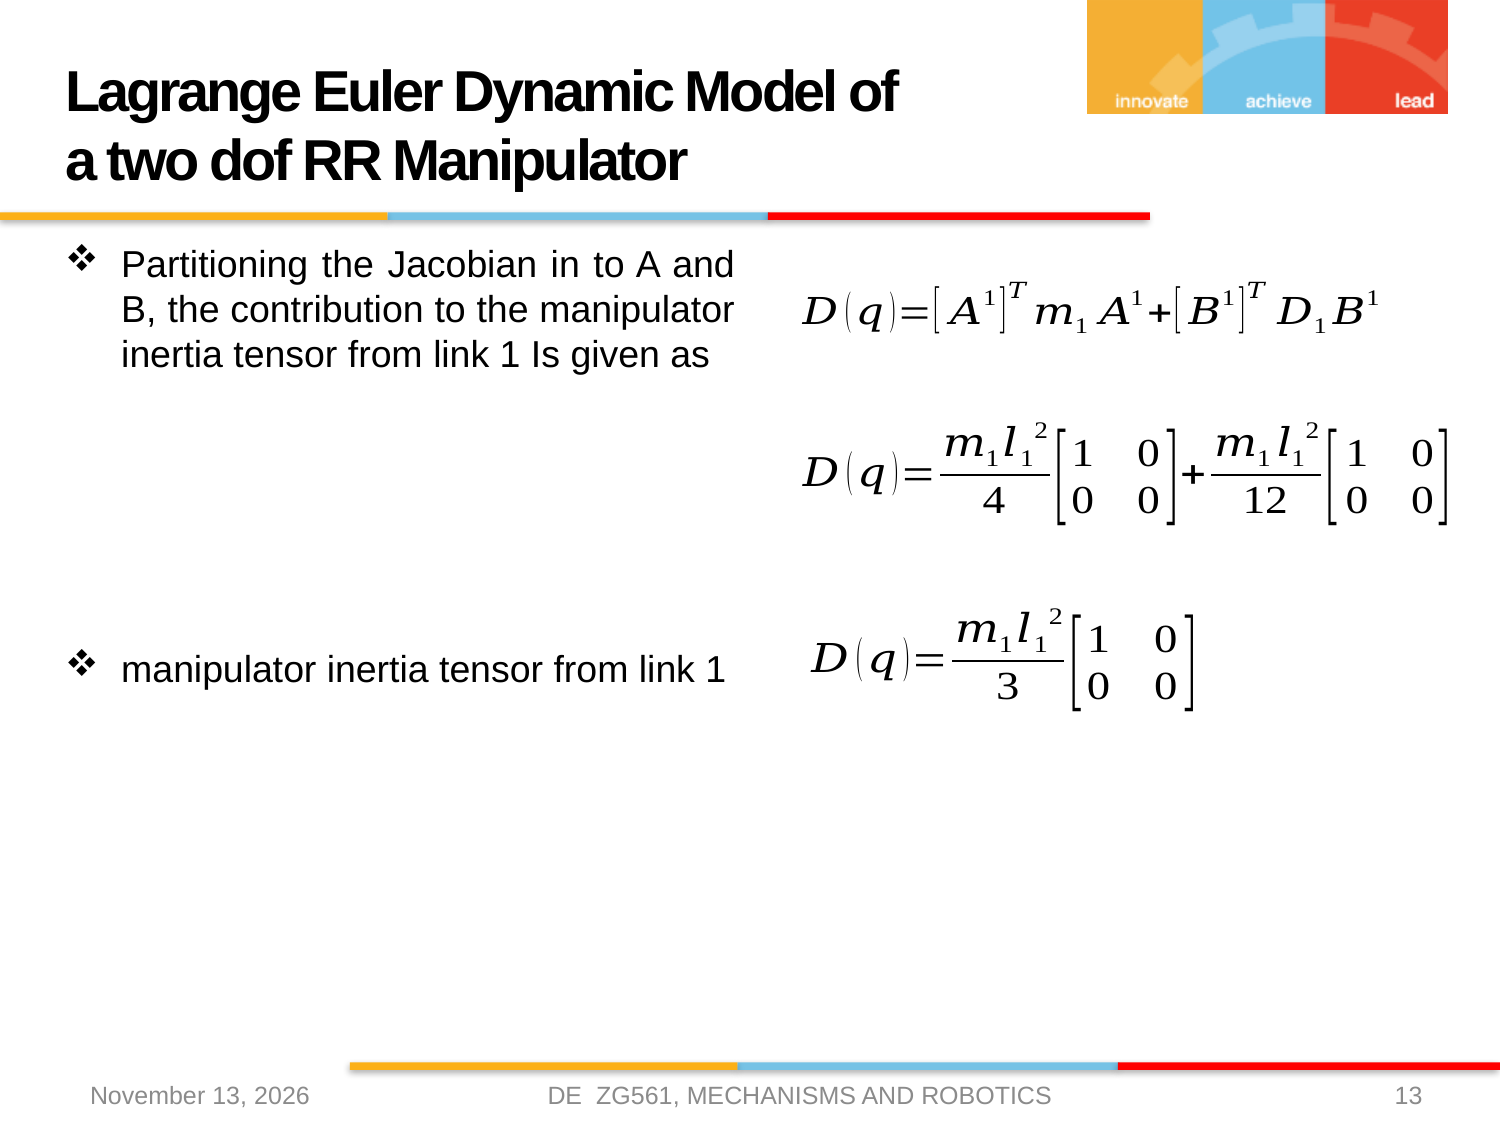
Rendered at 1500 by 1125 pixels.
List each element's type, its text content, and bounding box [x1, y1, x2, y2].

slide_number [75, 1065, 425, 1125]
footer DE ZG561, MECHANISMS AND ROBOTICS [512, 1065, 1088, 1125]
title Lagrange Euler Dynamic Model of a two dof RR Manipulator [50, 45, 1448, 200]
list Partitioning the Jacobian in to A and B, the contribution to the manipulator inertia tensor from link 1 Is given as manipulator inertia tensor from link 1 [50, 232, 750, 1063]
picture [1087, 0, 1448, 45]
slide_number 13 [1088, 1065, 1438, 1125]
